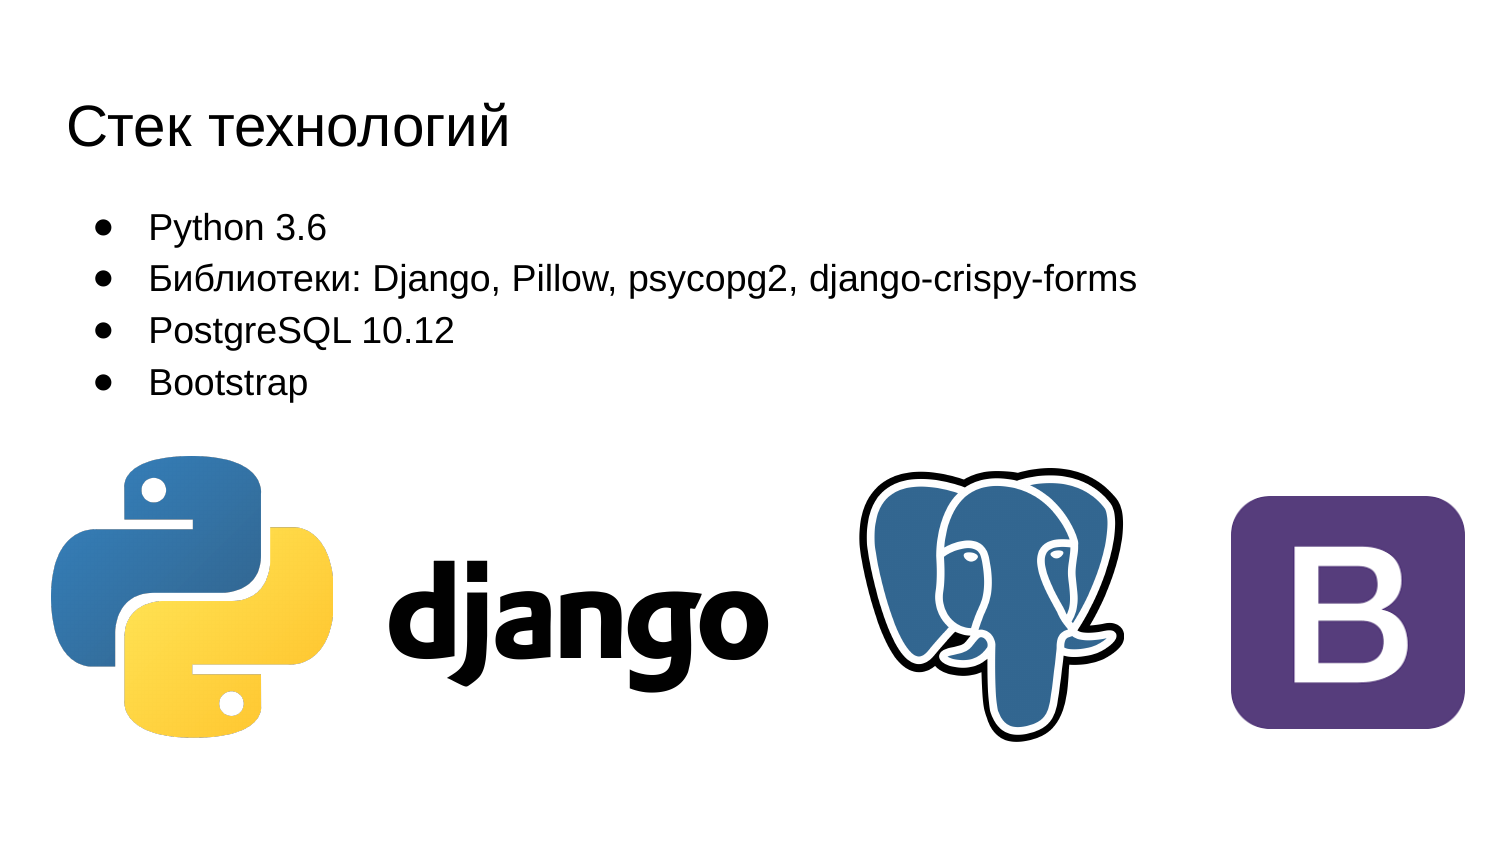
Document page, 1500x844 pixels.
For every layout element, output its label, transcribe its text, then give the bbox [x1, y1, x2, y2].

picture [858, 468, 1124, 742]
picture [1231, 495, 1465, 730]
title Стек технологий [51, 72, 1449, 167]
picture [380, 557, 777, 696]
picture [50, 455, 333, 738]
list Python 3.6 Библиотеки: Django, Pillow, psycopg2, django-crispy-forms PostgreSQL 10.12 Bootstrap [58, 180, 1457, 742]
